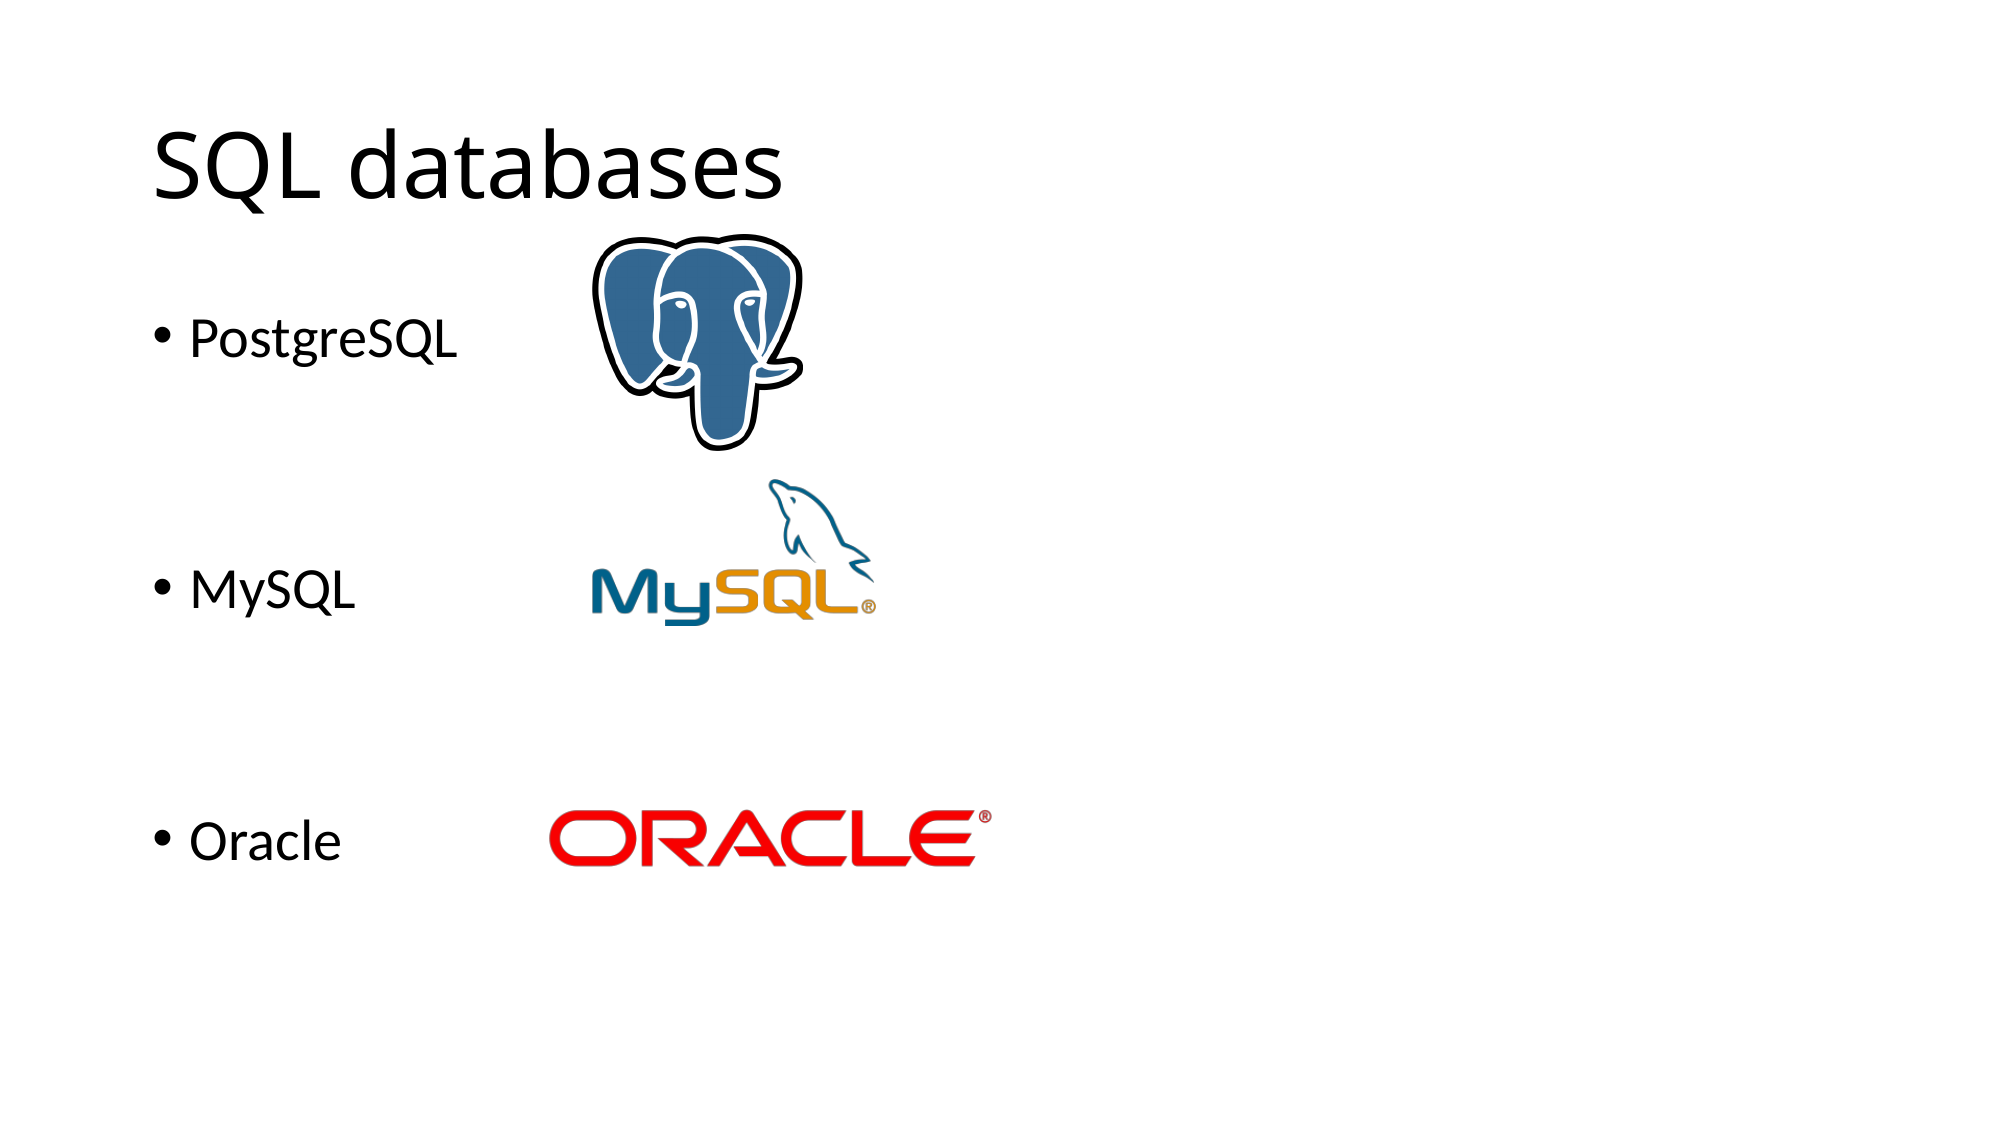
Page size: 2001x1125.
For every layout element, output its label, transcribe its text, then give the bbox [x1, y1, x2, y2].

list PostgreSQL MySQL Oracle [137, 299, 1863, 1014]
picture [541, 805, 1000, 871]
title SQL databases [137, 59, 1863, 278]
picture [592, 234, 803, 451]
picture [592, 479, 876, 626]
